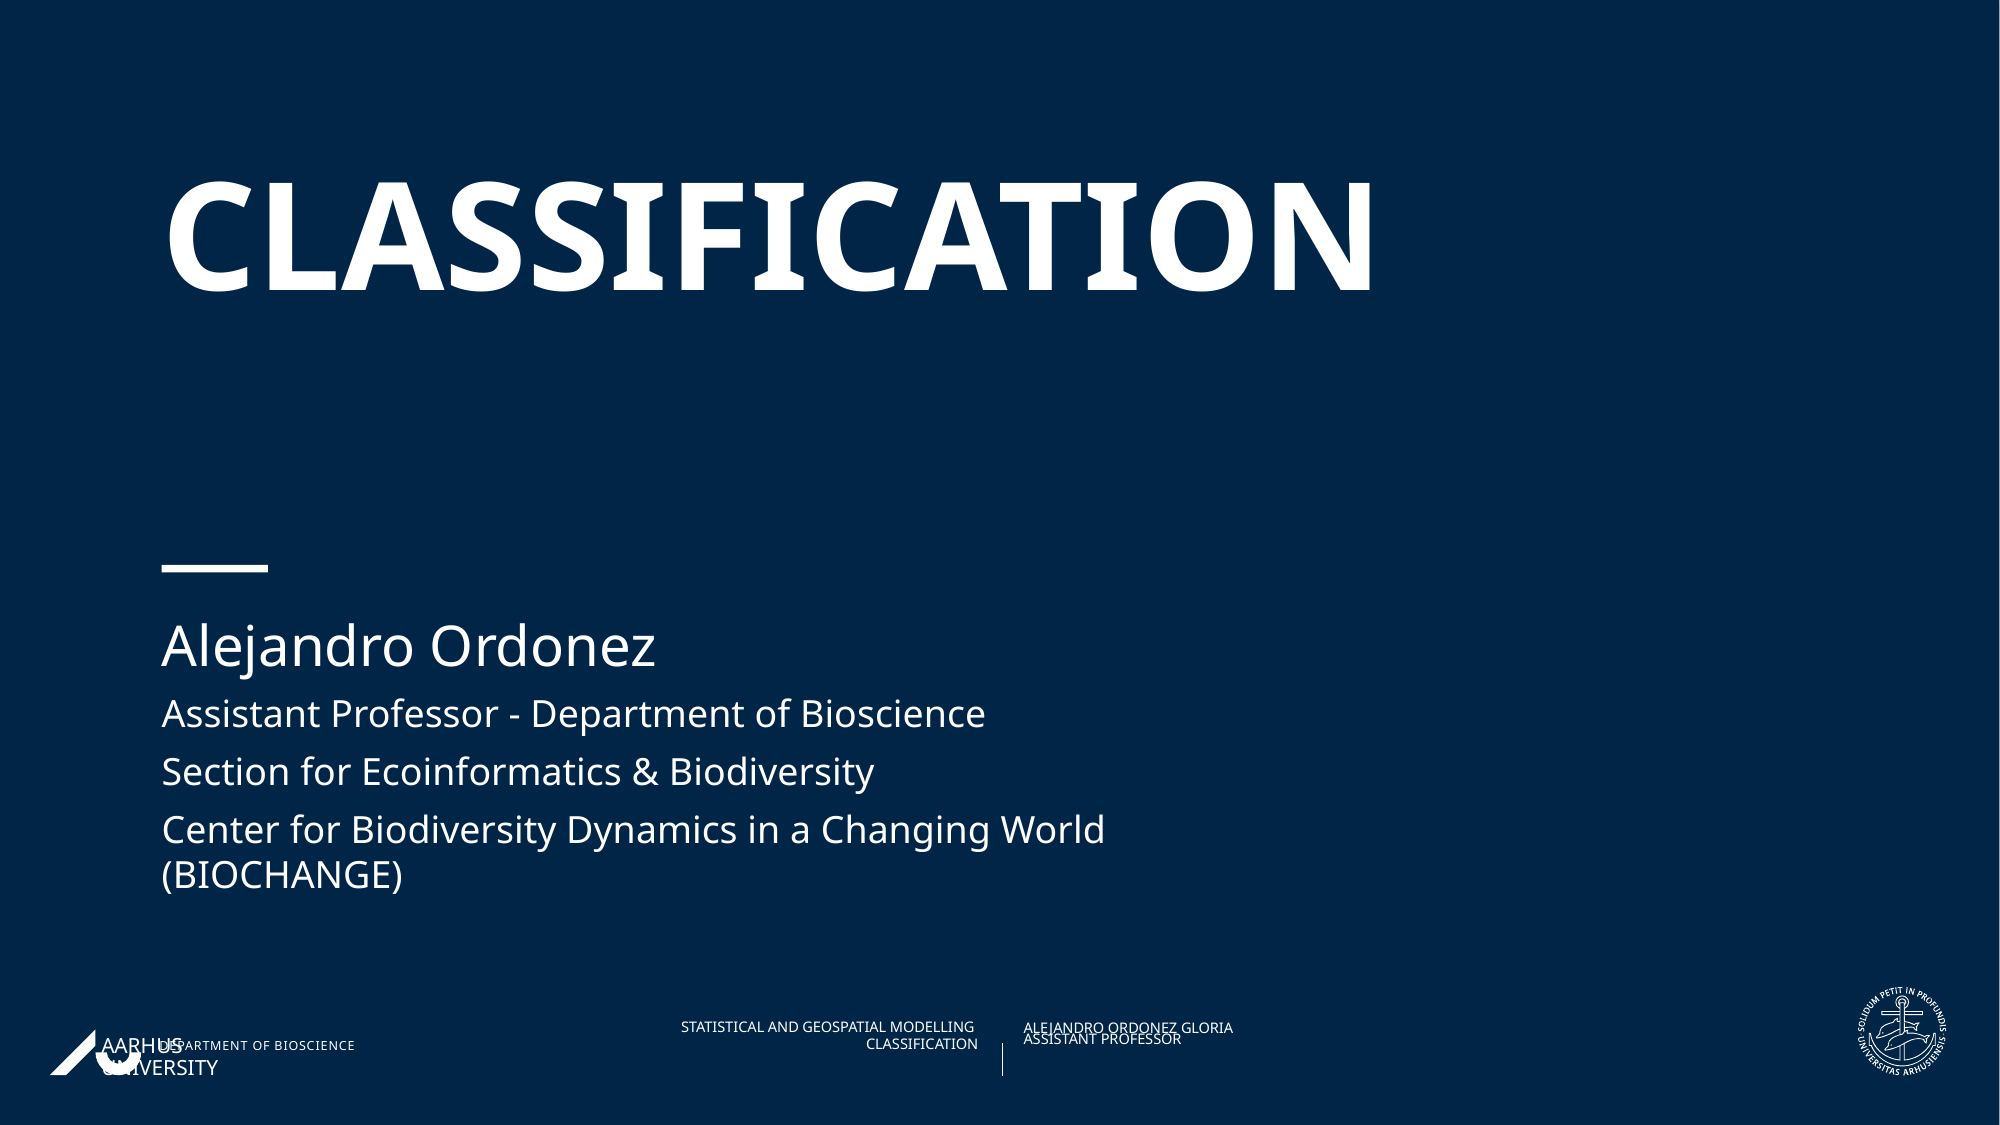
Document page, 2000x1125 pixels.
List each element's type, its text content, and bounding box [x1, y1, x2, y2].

title Classification [160, 51, 1948, 542]
list Alejandro Ordonez Assistant Professor - Department of Bioscience Section for Ecoinformatics & Biodiversity Center for Biodiversity Dynamics in a Changing World (BIOCHANGE) [161, 609, 1337, 897]
